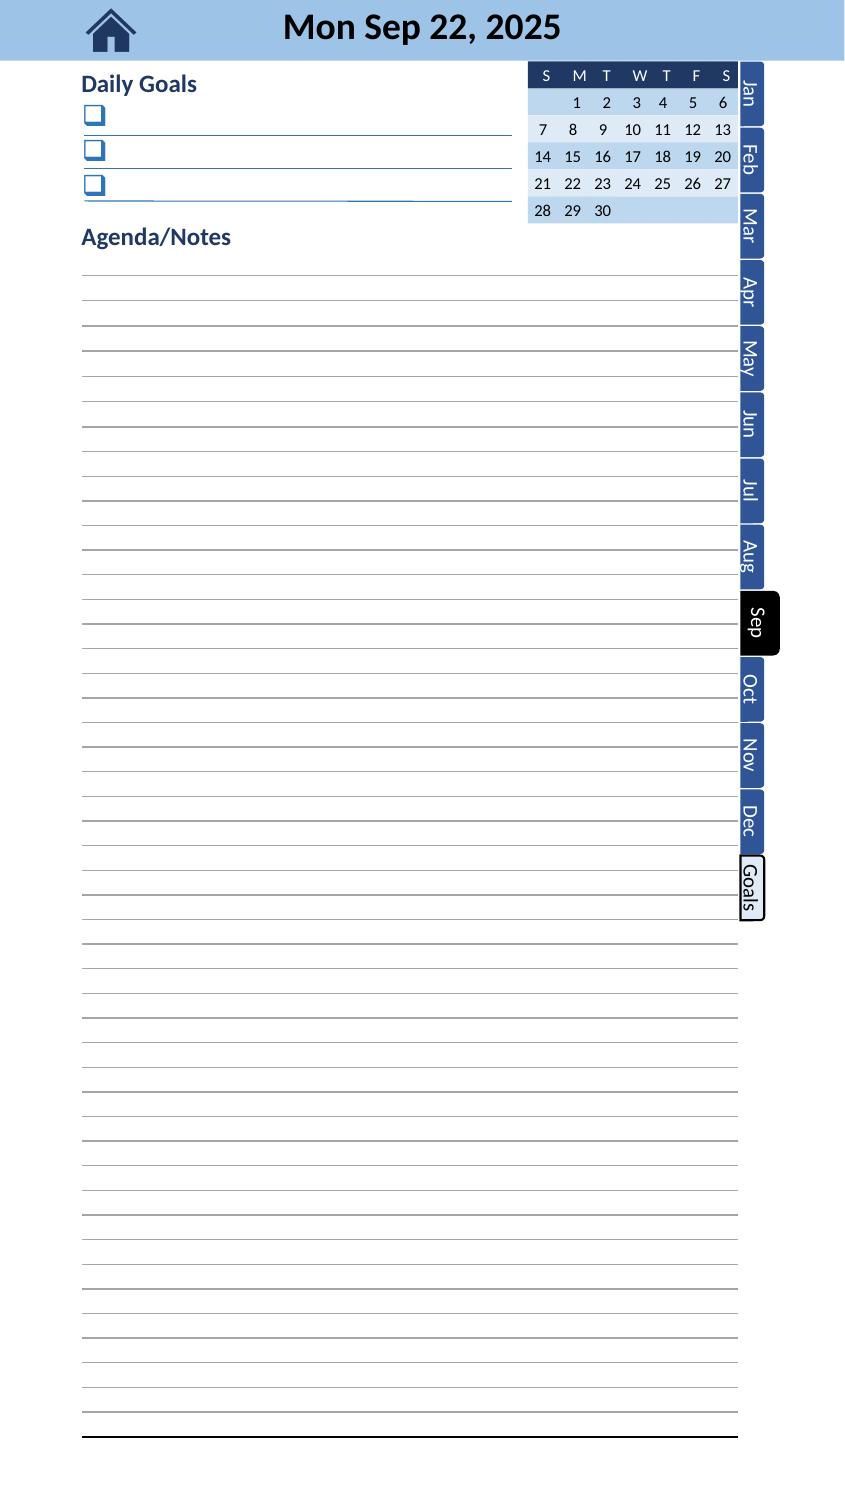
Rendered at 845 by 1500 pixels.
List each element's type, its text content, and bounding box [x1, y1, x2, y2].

list Mon Sep 22, 2025 [190, 0, 655, 61]
picture [82, 1, 140, 59]
